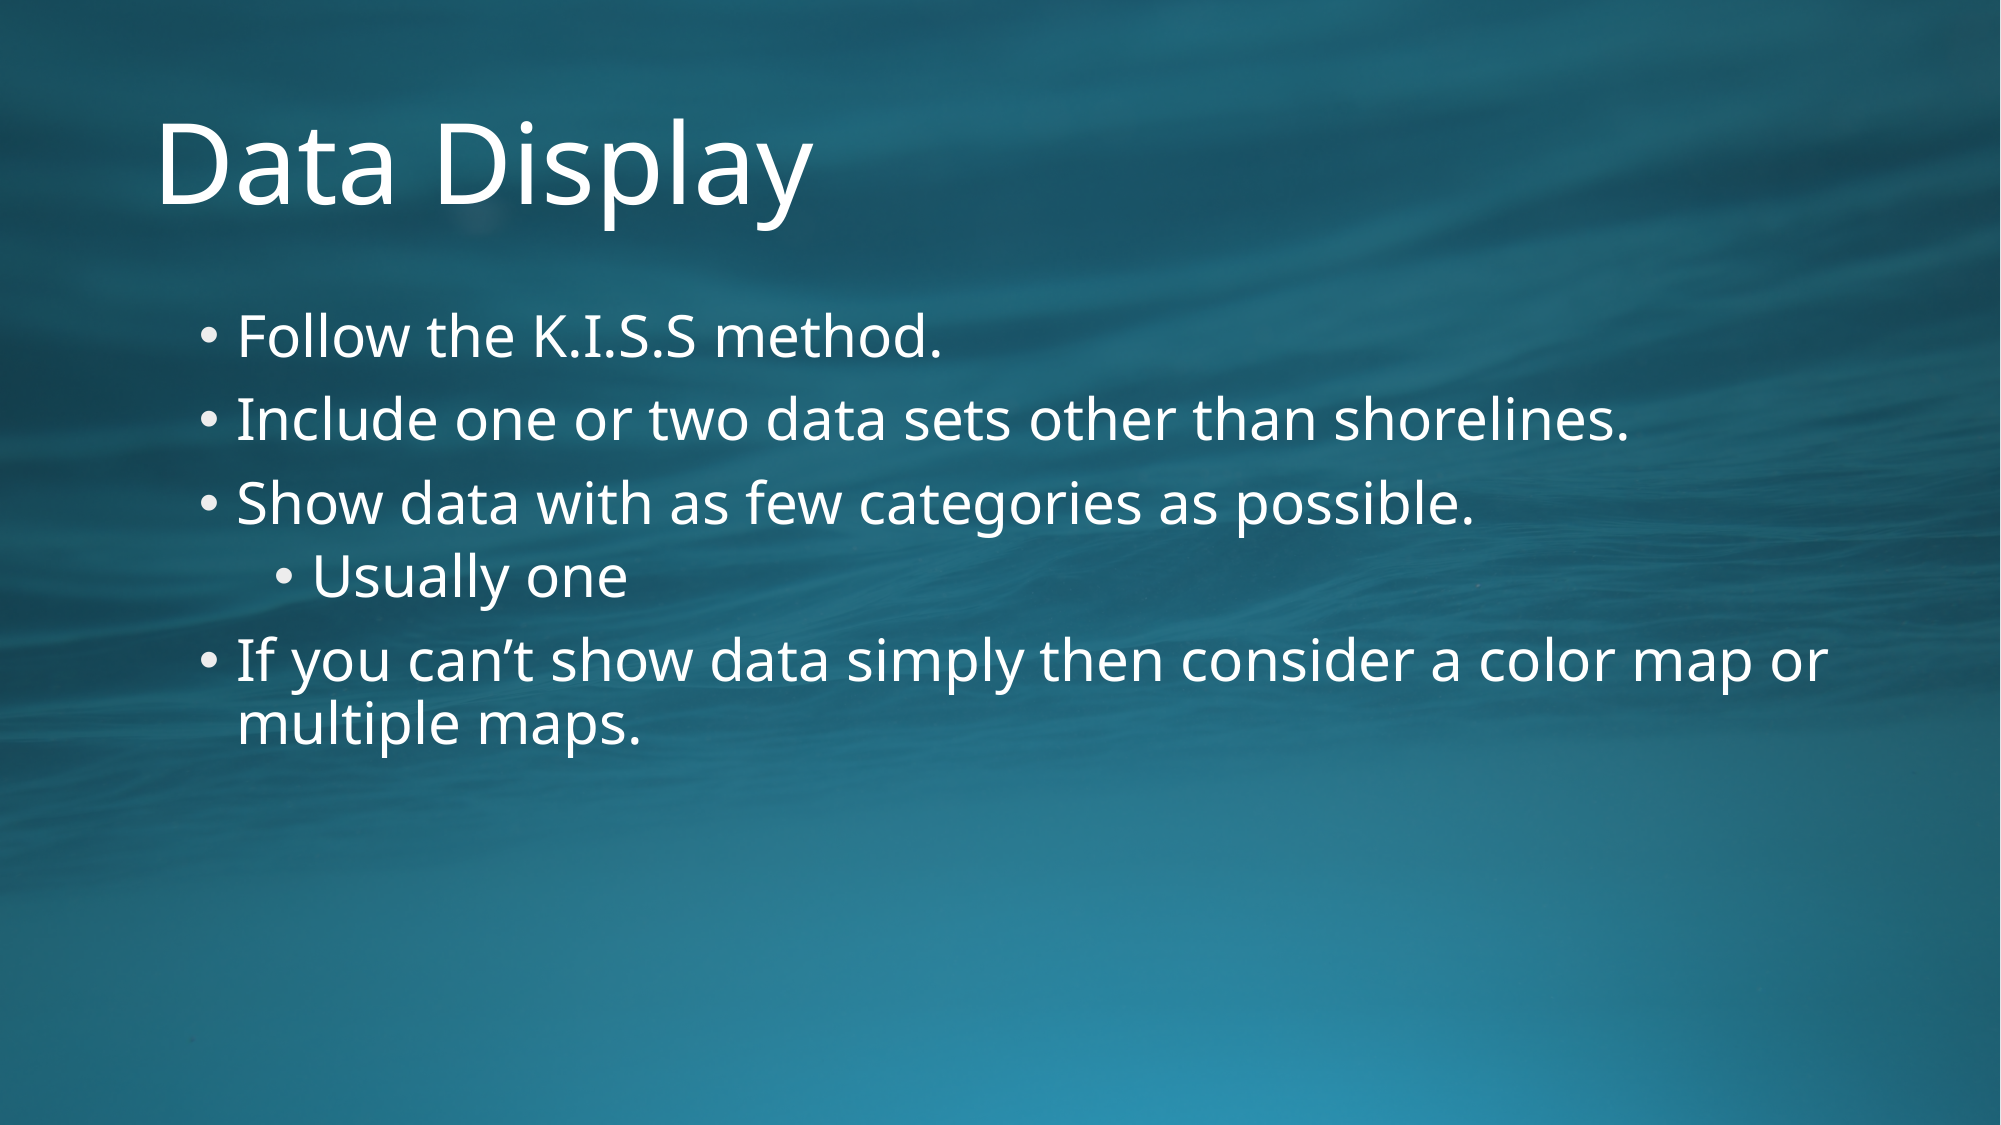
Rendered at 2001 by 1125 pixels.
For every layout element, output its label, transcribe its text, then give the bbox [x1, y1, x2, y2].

picture [0, 0, 2001, 1125]
list Follow the K.I.S.S method. Include one or two data sets other than shorelines. Show data with as few categories as possible. Usually one If you can’t show data simply then consider a color map or multiple maps. [183, 299, 1863, 1014]
title Data Display [137, 59, 1863, 278]
